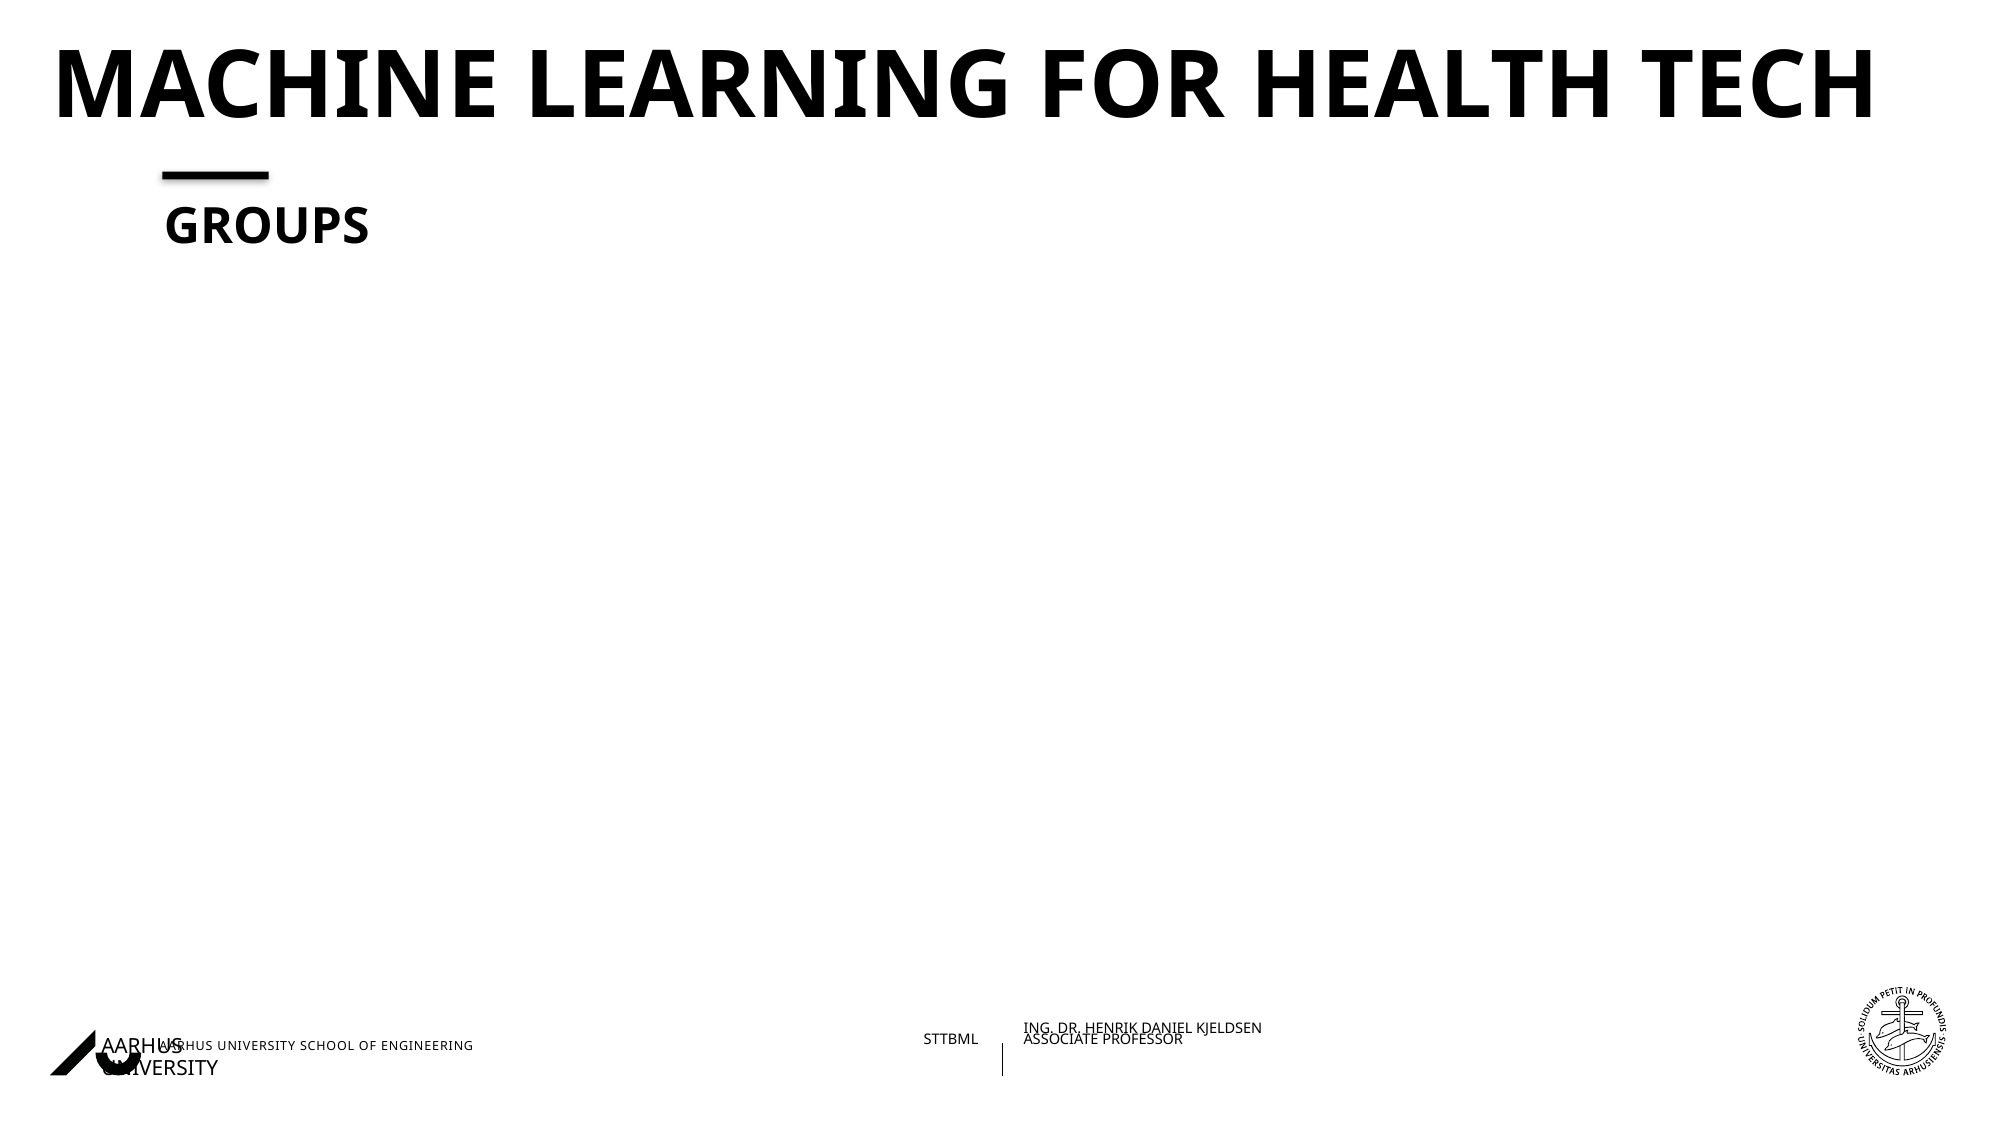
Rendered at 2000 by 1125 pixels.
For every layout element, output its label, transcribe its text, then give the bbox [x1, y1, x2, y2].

title MACHINE LEARNING for Health tech [51, 37, 1948, 162]
text_box GROUPS [149, 186, 1354, 321]
